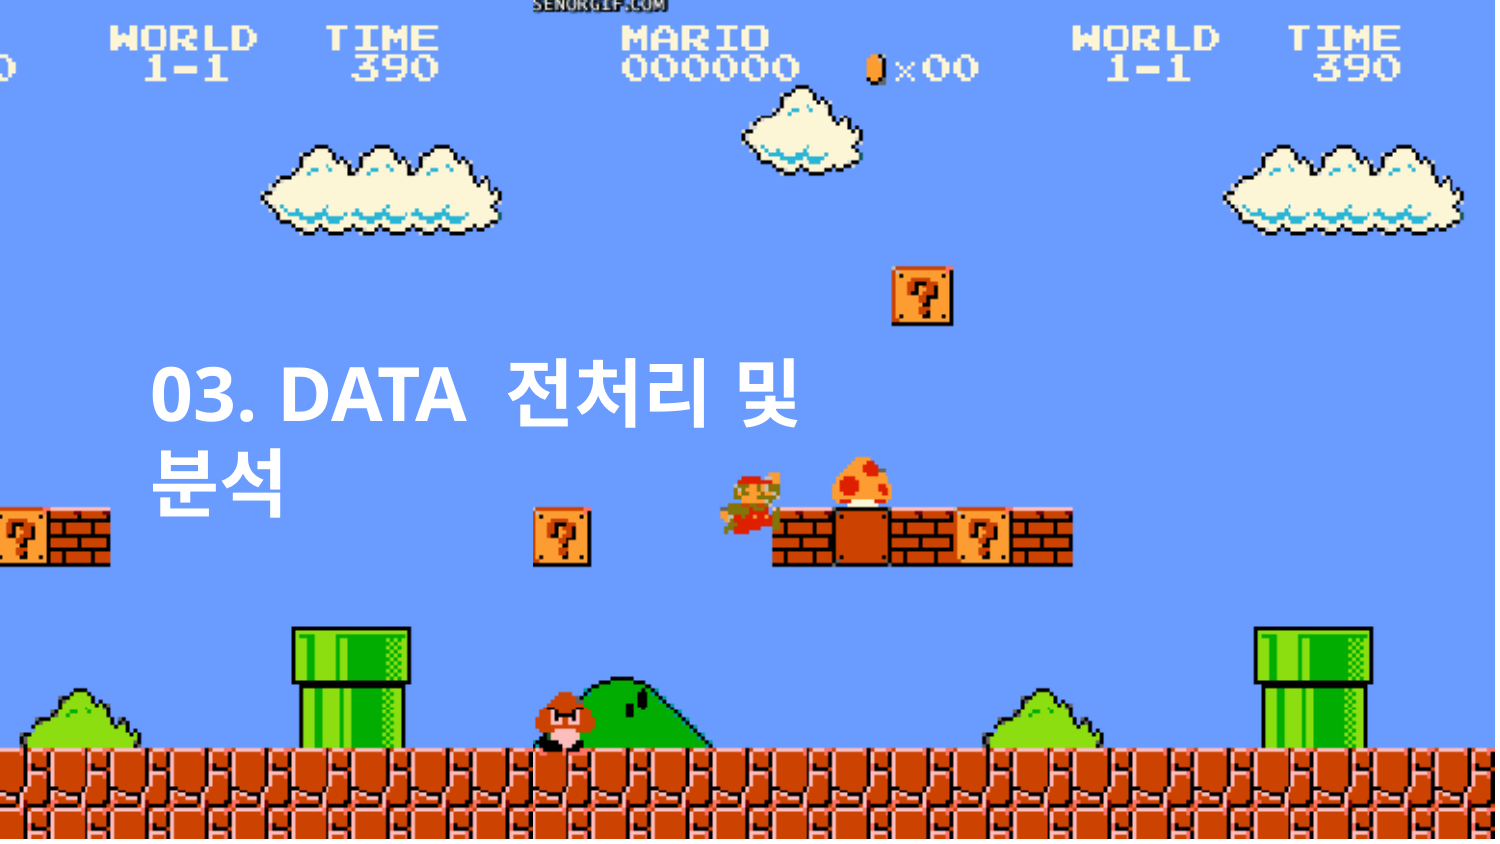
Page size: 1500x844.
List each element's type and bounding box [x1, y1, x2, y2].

text_box [0, 0, 1496, 840]
